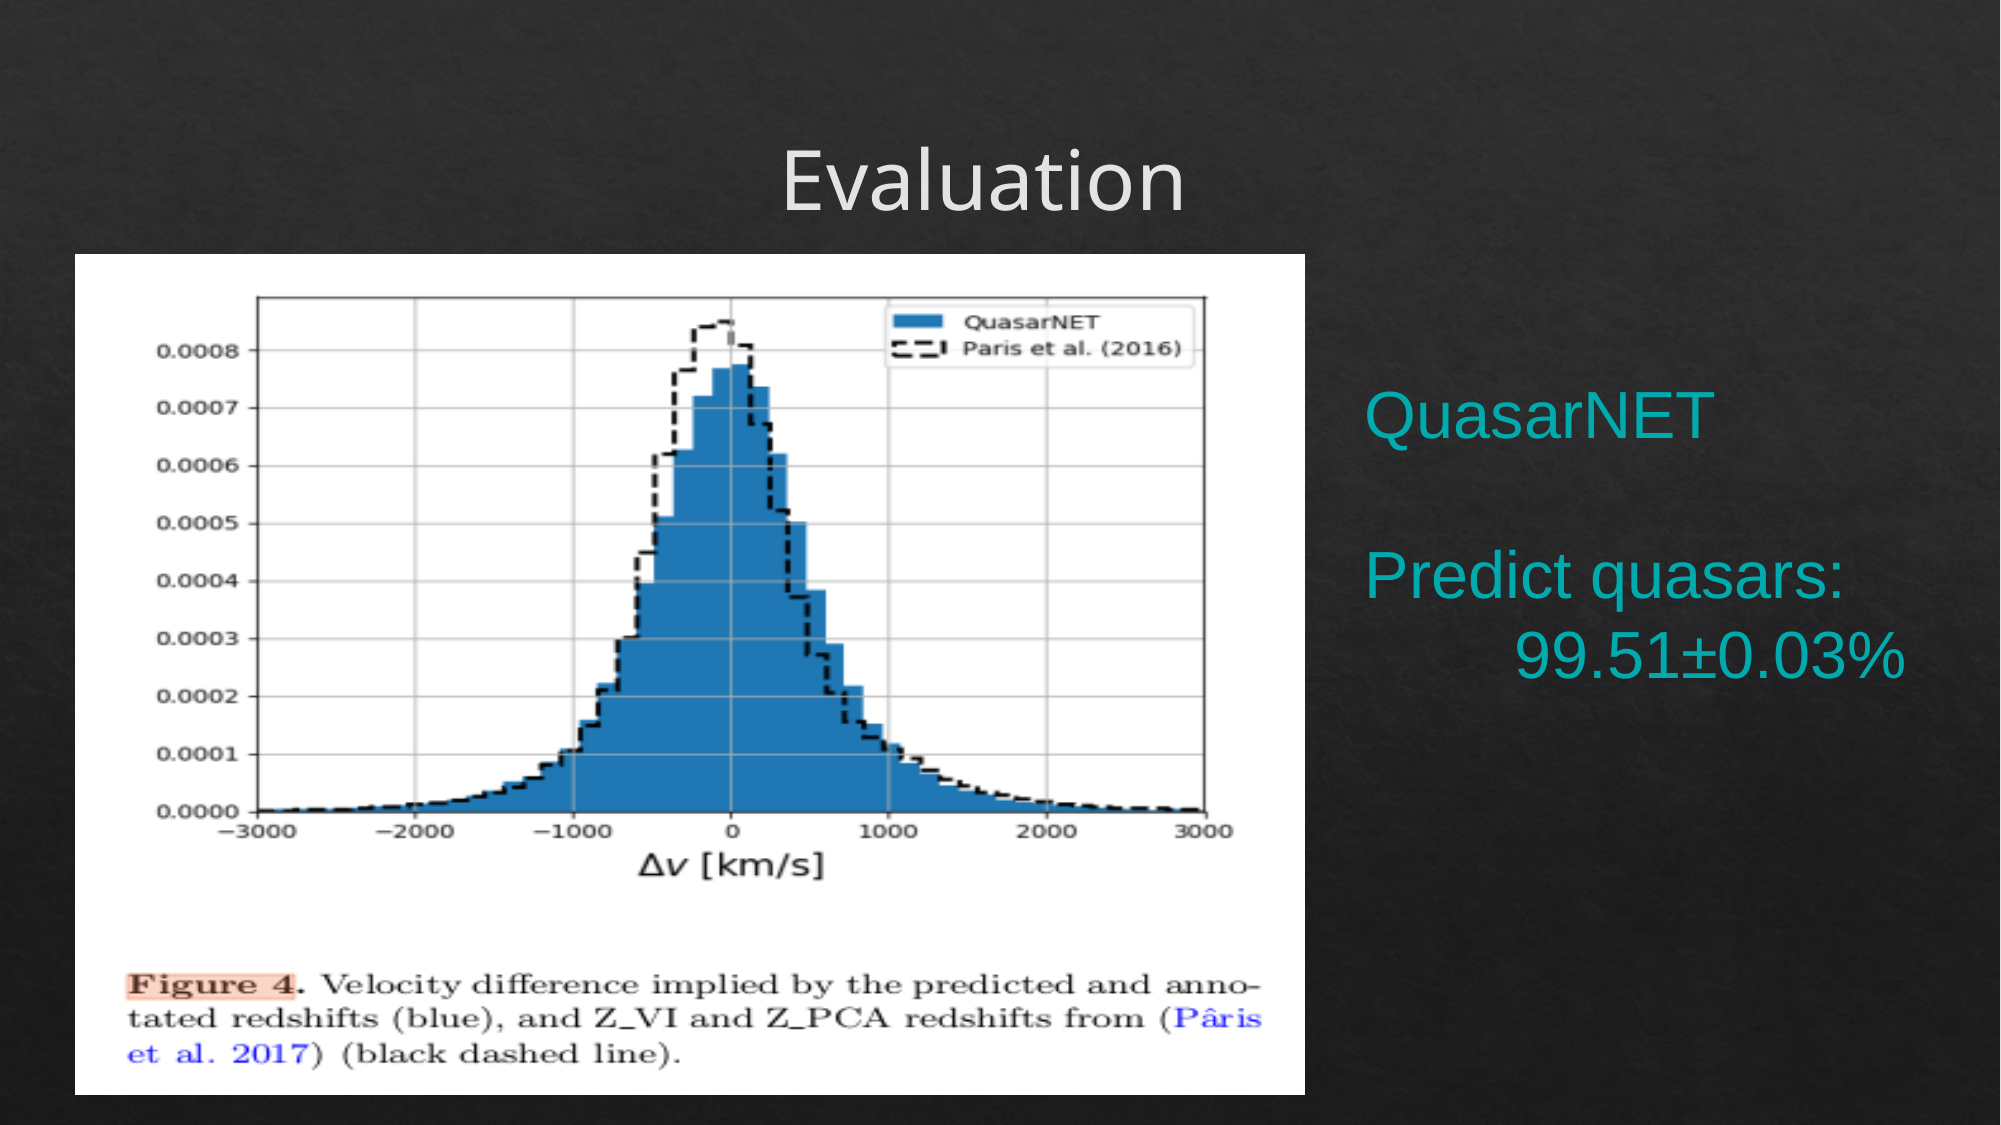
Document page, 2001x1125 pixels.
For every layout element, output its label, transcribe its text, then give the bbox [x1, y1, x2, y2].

text_box QuasarNET Predict quasars: 99.51±0.03% [1350, 239, 2000, 997]
picture [0, 0, 2001, 1125]
text_box Evaluation [765, 119, 1515, 329]
